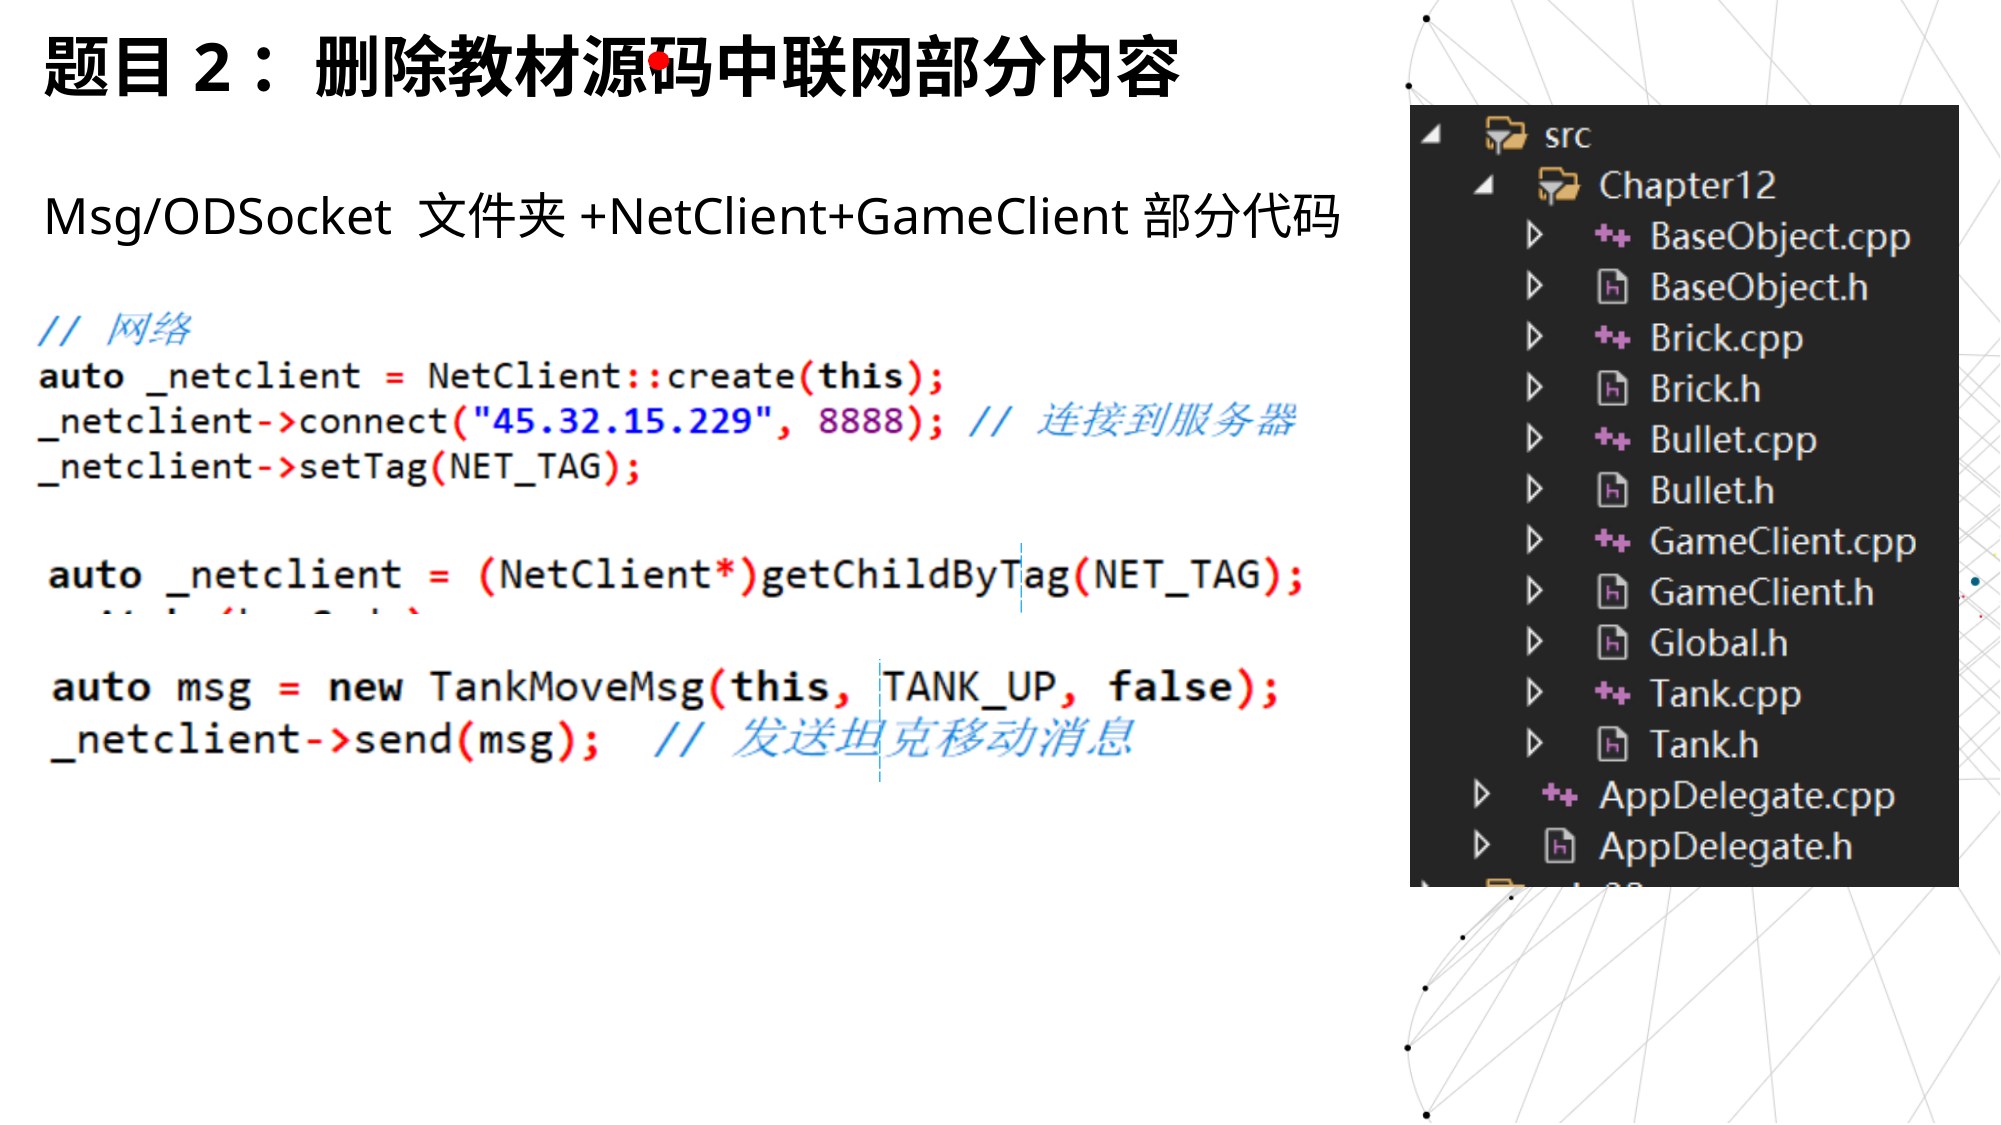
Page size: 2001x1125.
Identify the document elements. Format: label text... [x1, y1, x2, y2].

picture [29, 0, 2001, 1123]
picture [29, 659, 1287, 782]
text_box 题目2：删除教材源码中联网部分内容 Msg/ODSocket 文件夹+NetClient+GameClient部分代码 [29, 17, 1475, 312]
text_box [646, 50, 671, 72]
